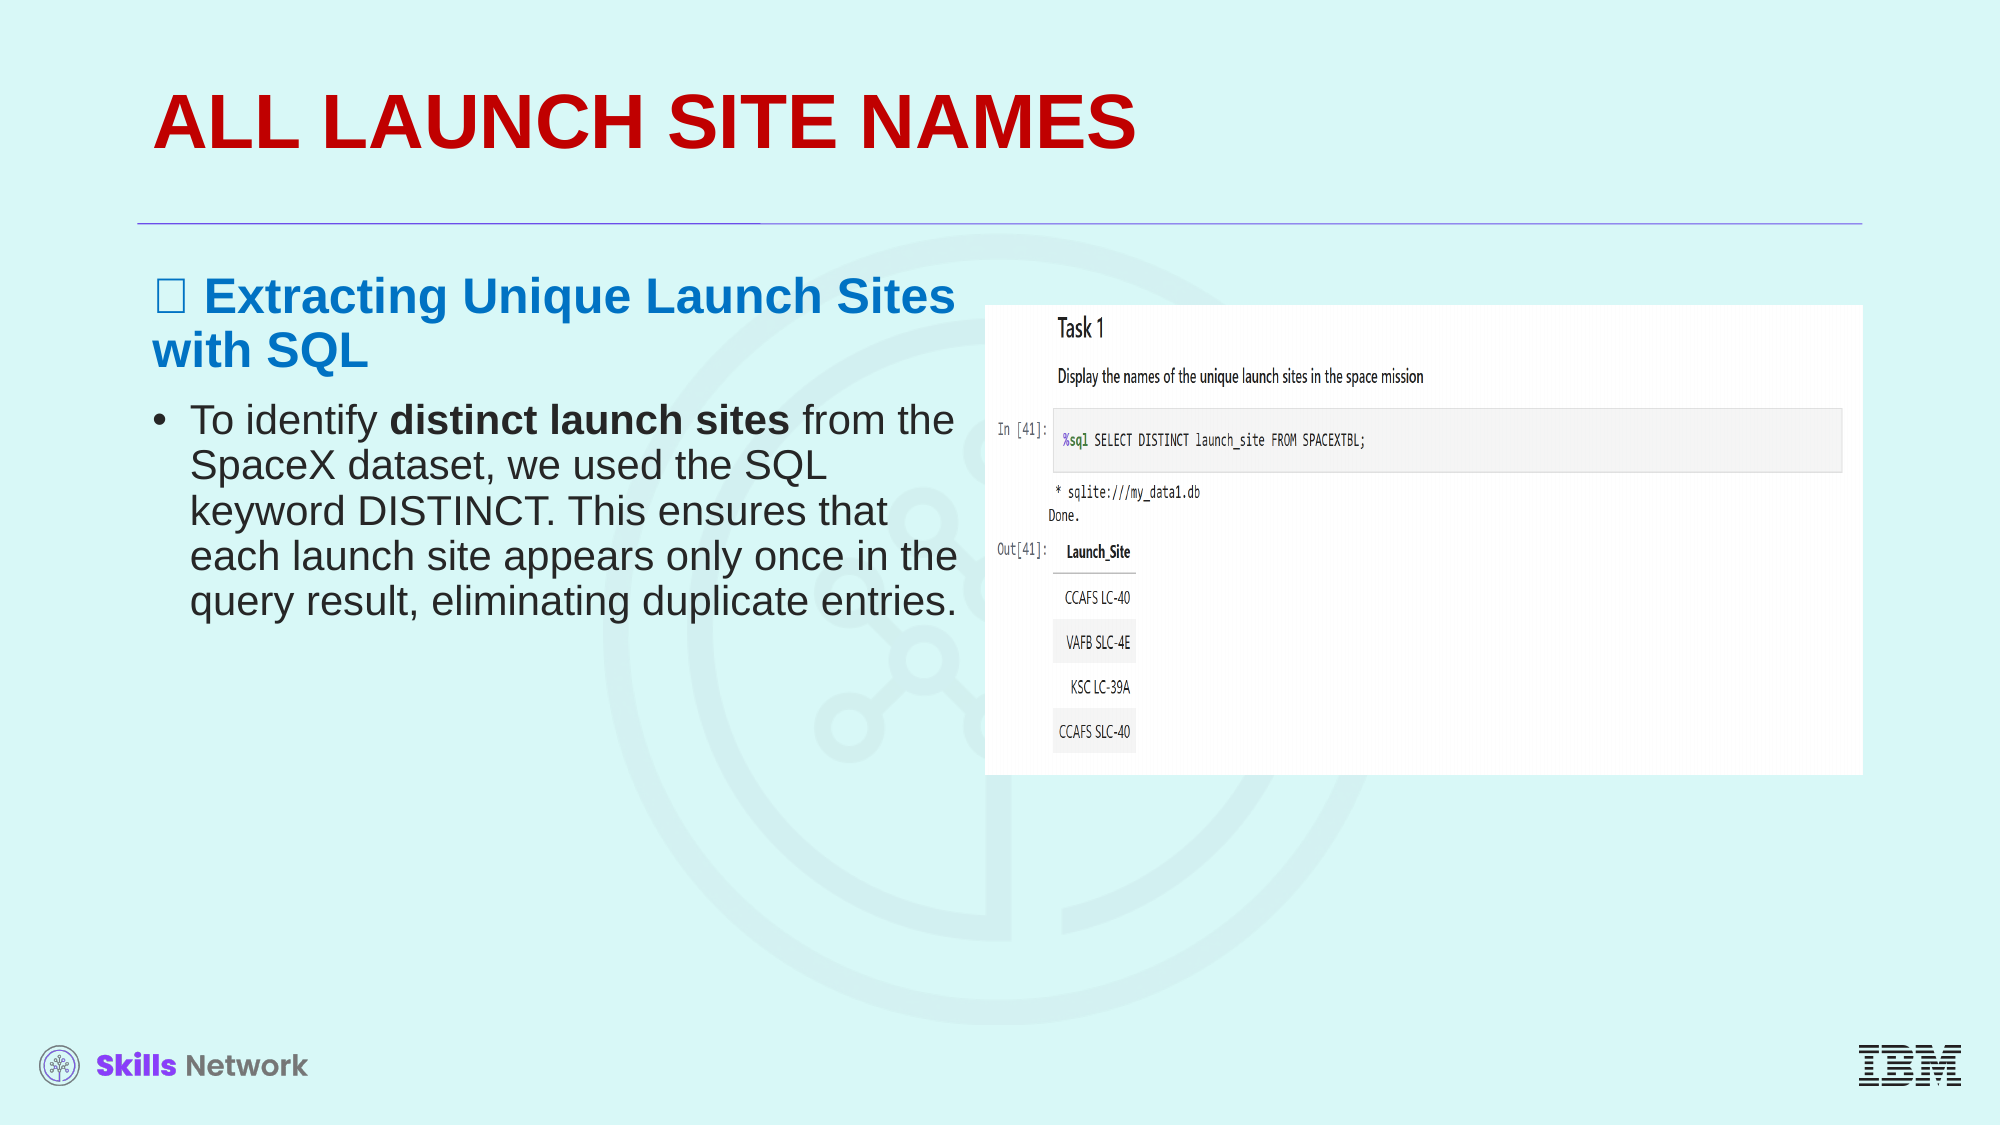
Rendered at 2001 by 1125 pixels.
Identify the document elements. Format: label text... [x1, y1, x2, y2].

picture [39, 1045, 308, 1086]
picture [1859, 1045, 1961, 1086]
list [985, 305, 1863, 775]
list 🧮 Extracting Unique Launch Sites with SQL To identify distinct launch sites from the SpaceX dataset, we used the SQL keyword DISTINCT. This ensures that each launch site appears only once in the query result, eliminating duplicate entries. [137, 262, 988, 1013]
title ALL LAUNCH SITE NAMES [137, 59, 1863, 278]
